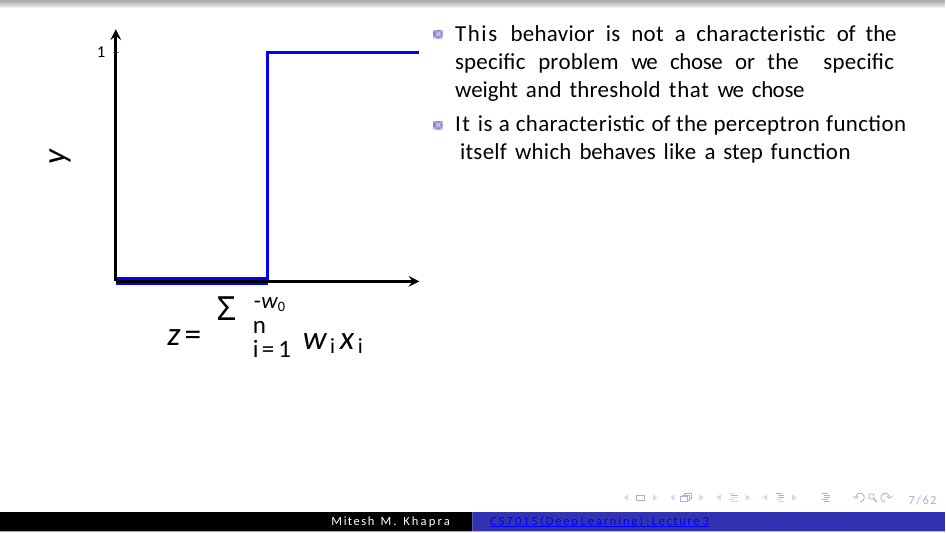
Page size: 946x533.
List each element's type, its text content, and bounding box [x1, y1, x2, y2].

text_box y [37, 145, 77, 167]
picture [0, 0, 946, 9]
text_box z= [165, 309, 214, 353]
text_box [0, 511, 946, 532]
text_box Σ [214, 294, 246, 327]
text_box 7/62 [906, 493, 942, 508]
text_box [852, 492, 893, 503]
picture [432, 30, 444, 42]
text_box [623, 494, 629, 501]
text_box This behavior is not a characteristic of the specific problem we chose or the specific weight and threshold that we chose It is a characteristic of the perceptron function itself which behaves like a step function [452, 17, 908, 164]
text_box 1 [94, 38, 105, 61]
text_box -w0 n i=1 [246, 294, 302, 363]
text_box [716, 492, 751, 503]
text_box [636, 495, 644, 501]
picture [432, 121, 444, 133]
text_box wixi [302, 309, 373, 359]
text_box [762, 492, 797, 503]
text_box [670, 492, 704, 503]
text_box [110, 28, 420, 288]
